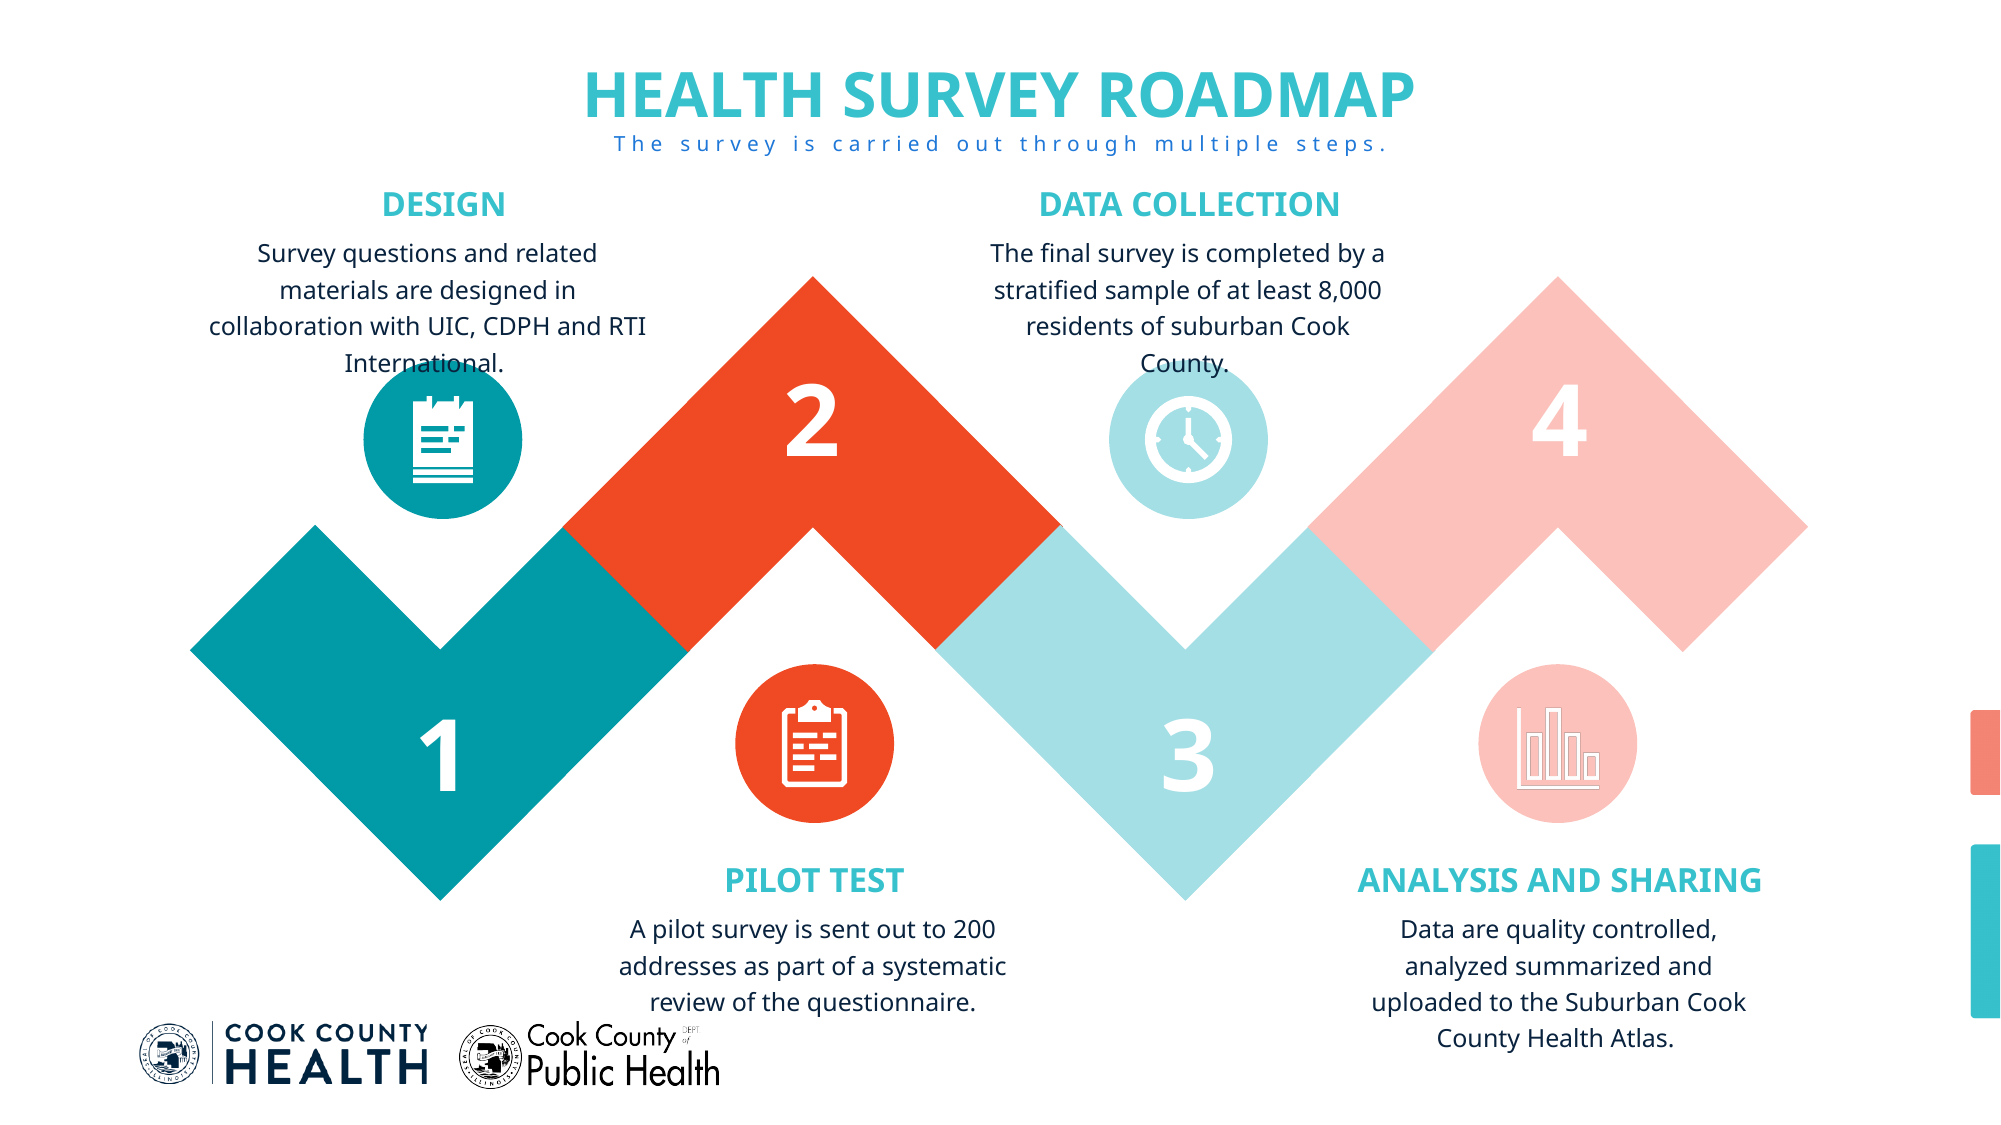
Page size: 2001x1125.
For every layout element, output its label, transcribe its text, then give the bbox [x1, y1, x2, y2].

text_box 3 [1145, 683, 1232, 819]
text_box 2 [768, 349, 856, 484]
picture [1777, 648, 2001, 1079]
text_box [1478, 664, 1638, 799]
text_box The final survey is completed by a stratified sample of at least 8,000 residents of suburban Cook County. [969, 223, 1407, 385]
text_box [1059, 528, 1433, 901]
text_box [1144, 396, 1233, 484]
text_box [413, 396, 473, 467]
text_box [781, 708, 848, 788]
text_box The survey is carried out through multiple steps. [599, 122, 1401, 163]
text_box [1307, 402, 1558, 653]
text_box 4 [1516, 349, 1604, 484]
text_box [687, 276, 1063, 650]
picture [1501, 692, 1615, 805]
text_box [934, 524, 1185, 775]
text_box [363, 385, 523, 519]
text_box [735, 664, 895, 823]
text_box Survey questions and related materials are designed in collaboration with UIC, CDPH and RTI International. [189, 223, 667, 385]
text_box DESIGN [366, 175, 522, 231]
text_box [798, 700, 831, 722]
text_box [1432, 276, 1809, 653]
text_box DATA COLLECTION [1023, 175, 1357, 231]
text_box [1507, 805, 1609, 823]
text_box [314, 527, 688, 901]
text_box [1109, 385, 1268, 519]
text_box [413, 469, 473, 475]
text_box ANALYSIS AND SHARING [1342, 851, 1779, 907]
text_box A pilot survey is sent out to 200 addresses as part of a systematic review of the questionnaire. [600, 899, 1026, 1025]
text_box [413, 477, 473, 484]
text_box [189, 524, 440, 775]
text_box Data are quality controlled, analyzed summarized and uploaded to the Suburban Cook County Health Atlas. [1344, 907, 1775, 1061]
text_box 1 [399, 683, 487, 819]
text_box HEALTH SURVEY ROADMAP [567, 47, 1433, 138]
text_box PILOT TEST [709, 851, 920, 907]
text_box [562, 402, 813, 653]
